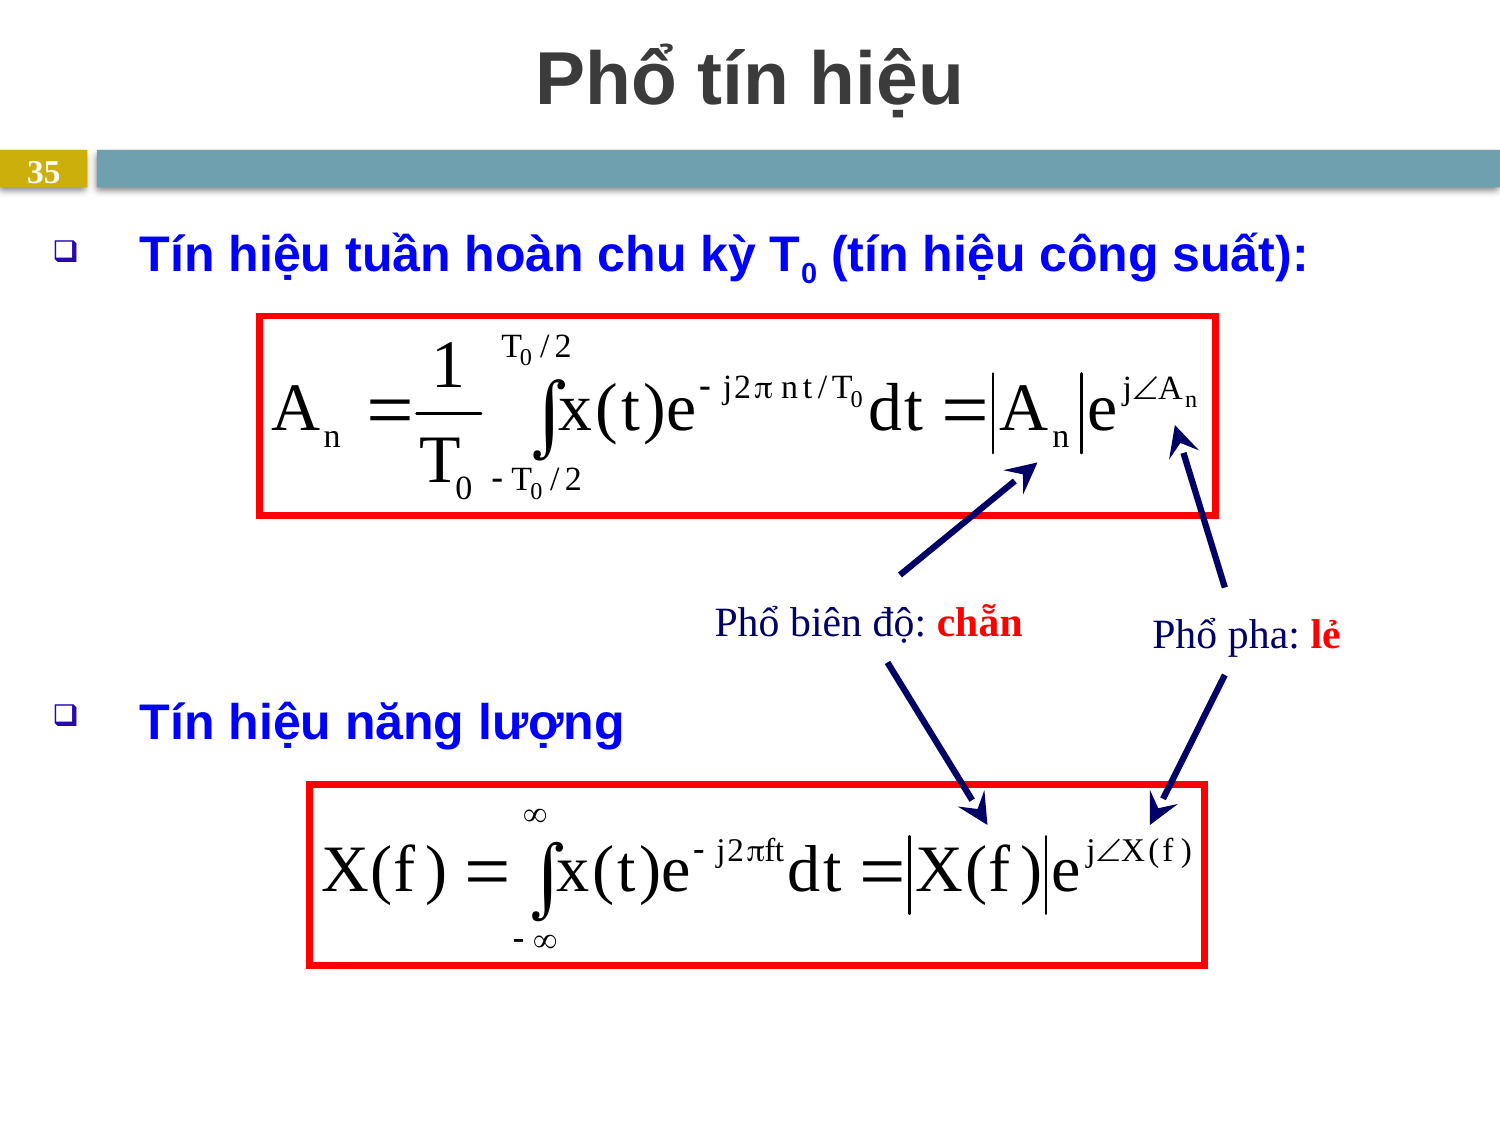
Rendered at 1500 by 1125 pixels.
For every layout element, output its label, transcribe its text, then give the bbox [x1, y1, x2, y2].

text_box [262, 318, 1213, 513]
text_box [1137, 424, 1418, 826]
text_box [699, 462, 1063, 826]
slide_number 35 [0, 149, 88, 191]
title Phổ tín hiệu [0, 12, 1500, 138]
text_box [312, 787, 1202, 963]
list Tín hiệu tuần hoàn chu kỳ T0 (tín hiệu công suất): Tín hiệu năng lượng [37, 200, 1475, 1013]
